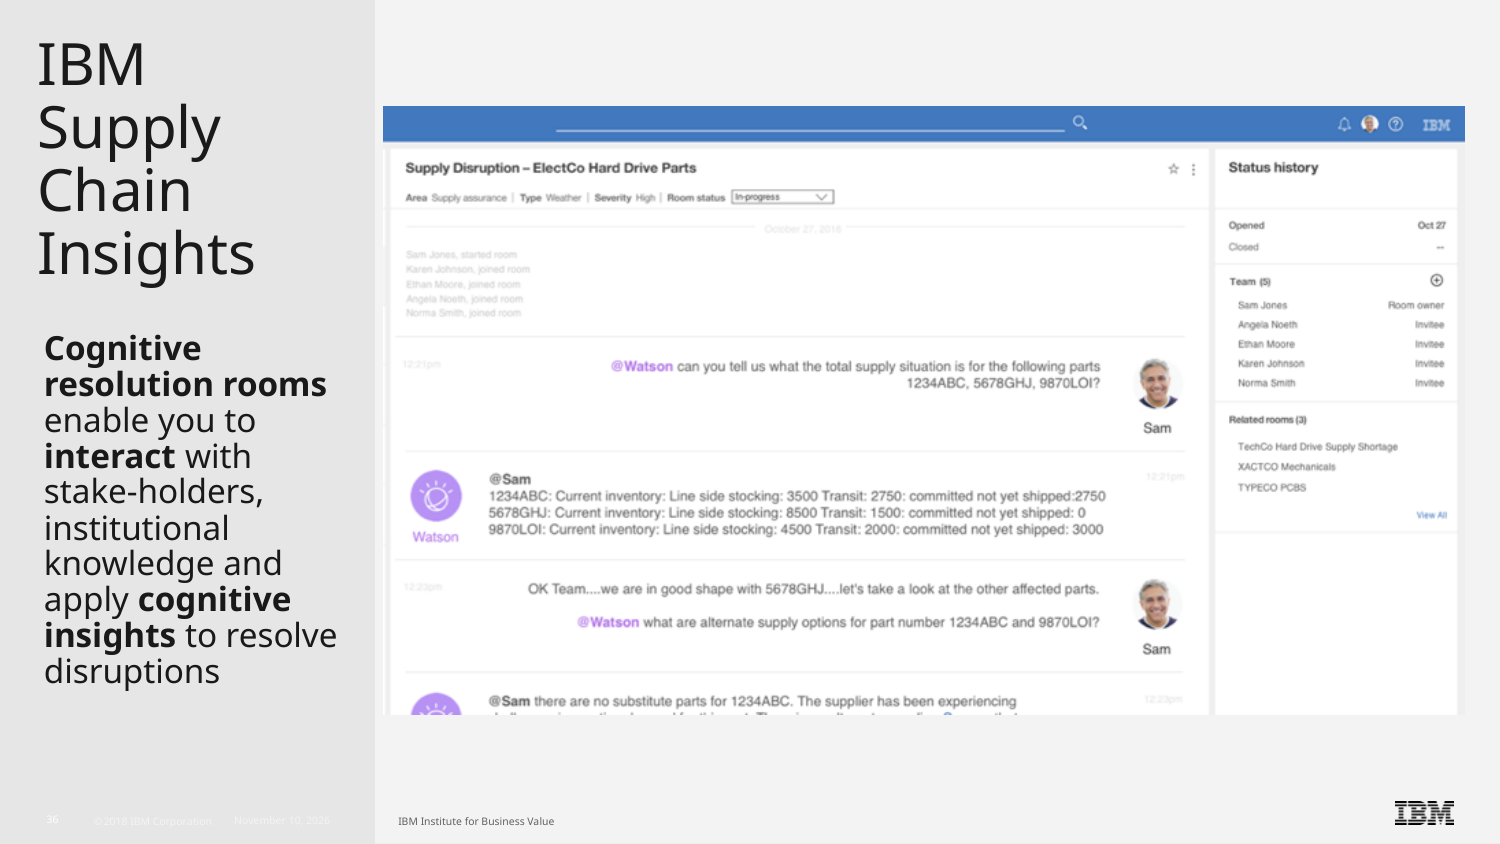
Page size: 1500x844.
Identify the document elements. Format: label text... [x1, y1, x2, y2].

picture [383, 106, 1465, 715]
text_box Cognitive resolution rooms enable you to interact with stake-holders, institutional knowledge and apply cognitive insights to resolve disruptions [29, 324, 365, 699]
picture [1395, 801, 1454, 825]
text_box IBM Supply Chain Insights [37, 35, 365, 301]
